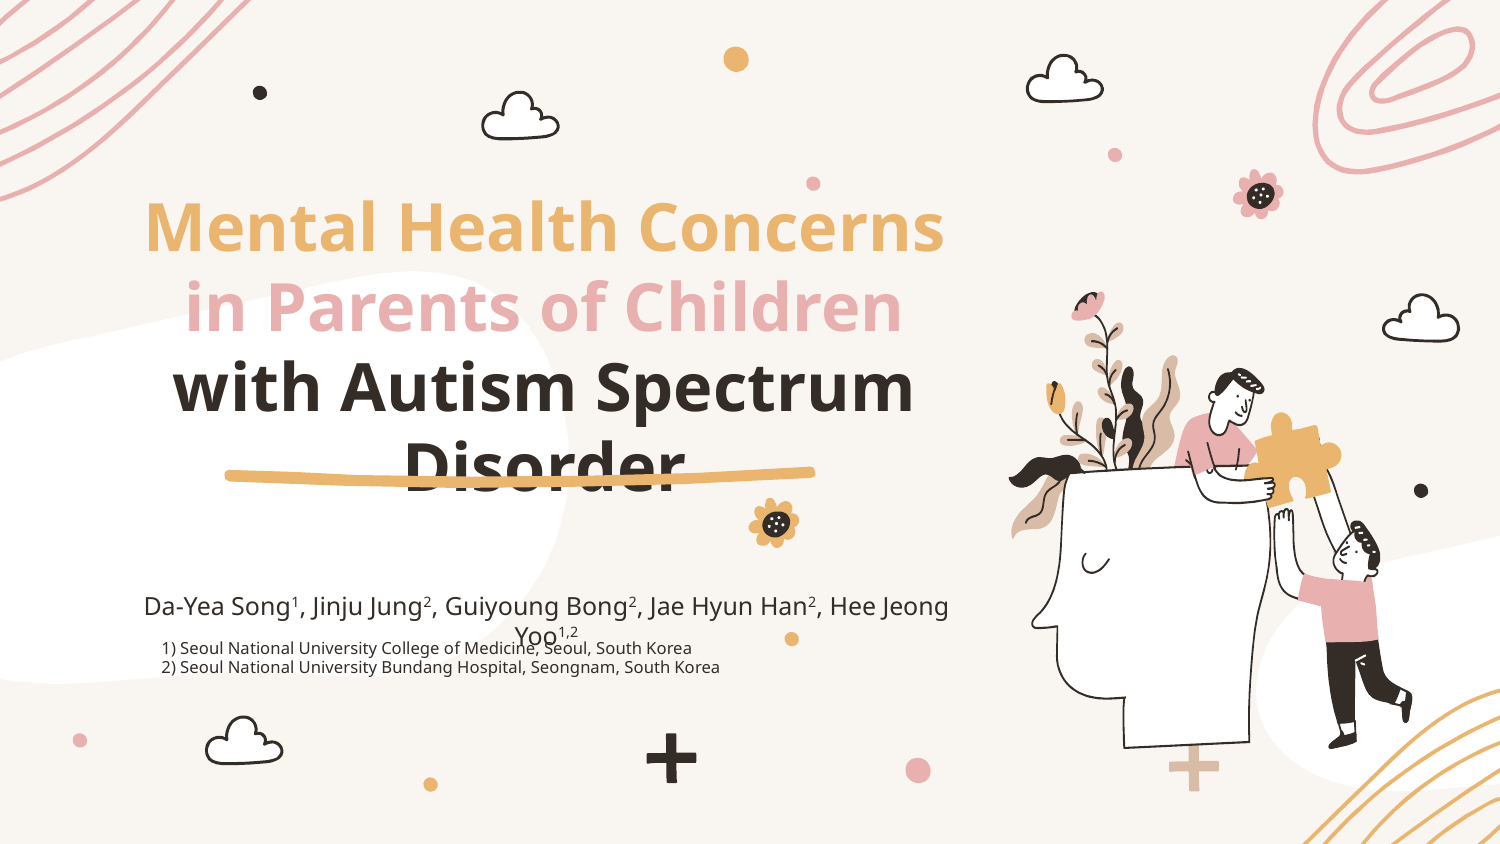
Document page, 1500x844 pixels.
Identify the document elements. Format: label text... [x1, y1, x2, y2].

text_box [224, 466, 816, 488]
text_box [1008, 291, 1413, 750]
title Mental Health Concerns in Parents of Children with Autism Spectrum Disorder [88, 156, 1001, 535]
text_box 1) Seoul National University College of Medicine, Seoul, South Korea 2) Seoul National University Bundang Hospital, Seongnam, South Korea [146, 622, 994, 701]
subtitle Da-Yea Song1, Jinju Jung2, Guiyoung Bong2, Jae Hyun Han2, Hee Jeong Yoo1,2 [123, 575, 971, 654]
